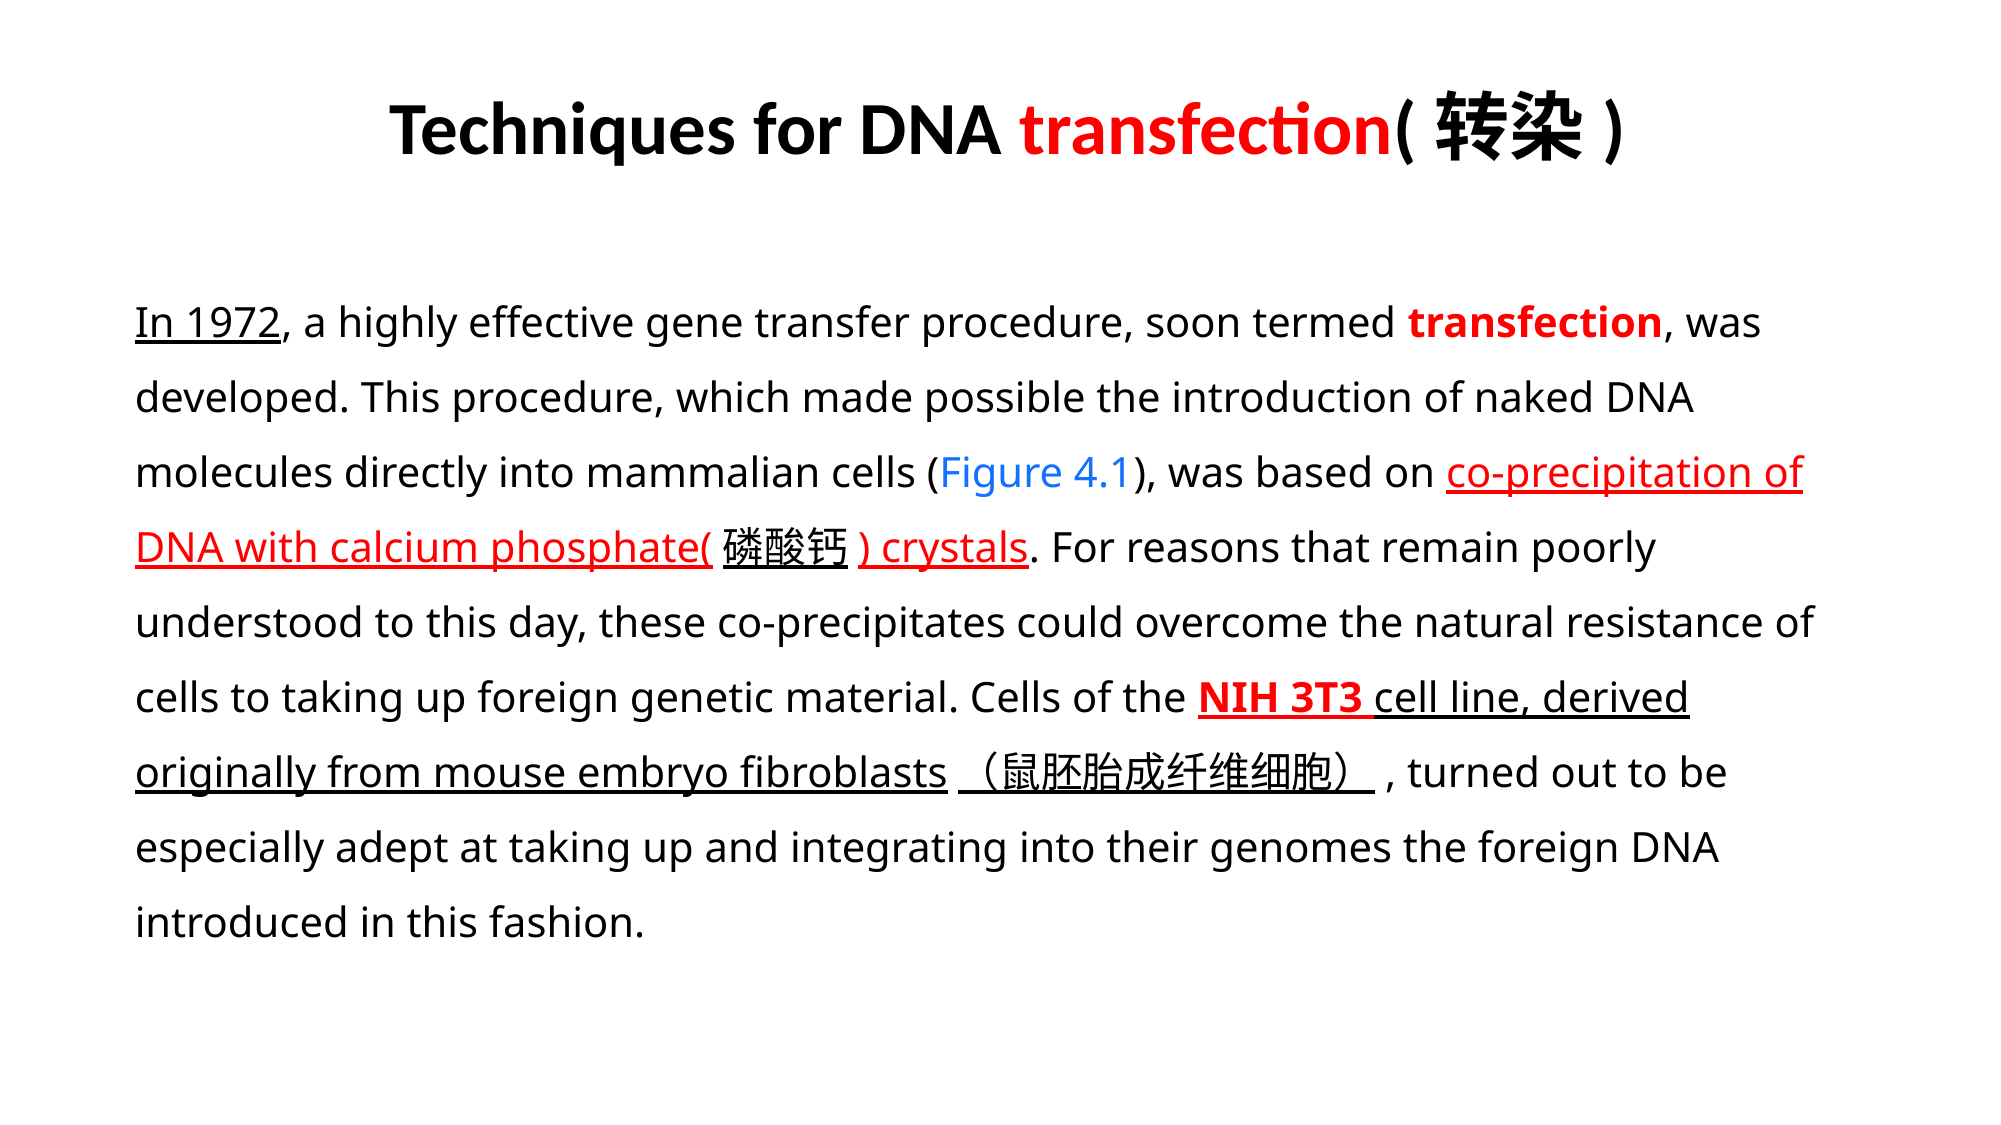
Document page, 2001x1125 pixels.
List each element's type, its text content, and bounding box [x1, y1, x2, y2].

text_box In 1972, a highly effective gene transfer procedure, soon termed transfection, was developed. This procedure, which made possible the introduction of naked DNA molecules directly into mammalian cells (Figure 4.1), was based on co-precipitation of DNA with calcium phosphate(磷酸钙) crystals. For reasons that remain poorly understood to this day, these co-precipitates could overcome the natural resistance of cells to taking up foreign genetic material. Cells of the NIH 3T3 cell line, derived originally from mouse embryo fibroblasts（鼠胚胎成纤维细胞）, turned out to be especially adept at taking up and integrating into their genomes the foreign DNA introduced in this fashion. [119, 263, 1865, 953]
text_box Techniques for DNA transfection(转染) [375, 71, 1641, 177]
